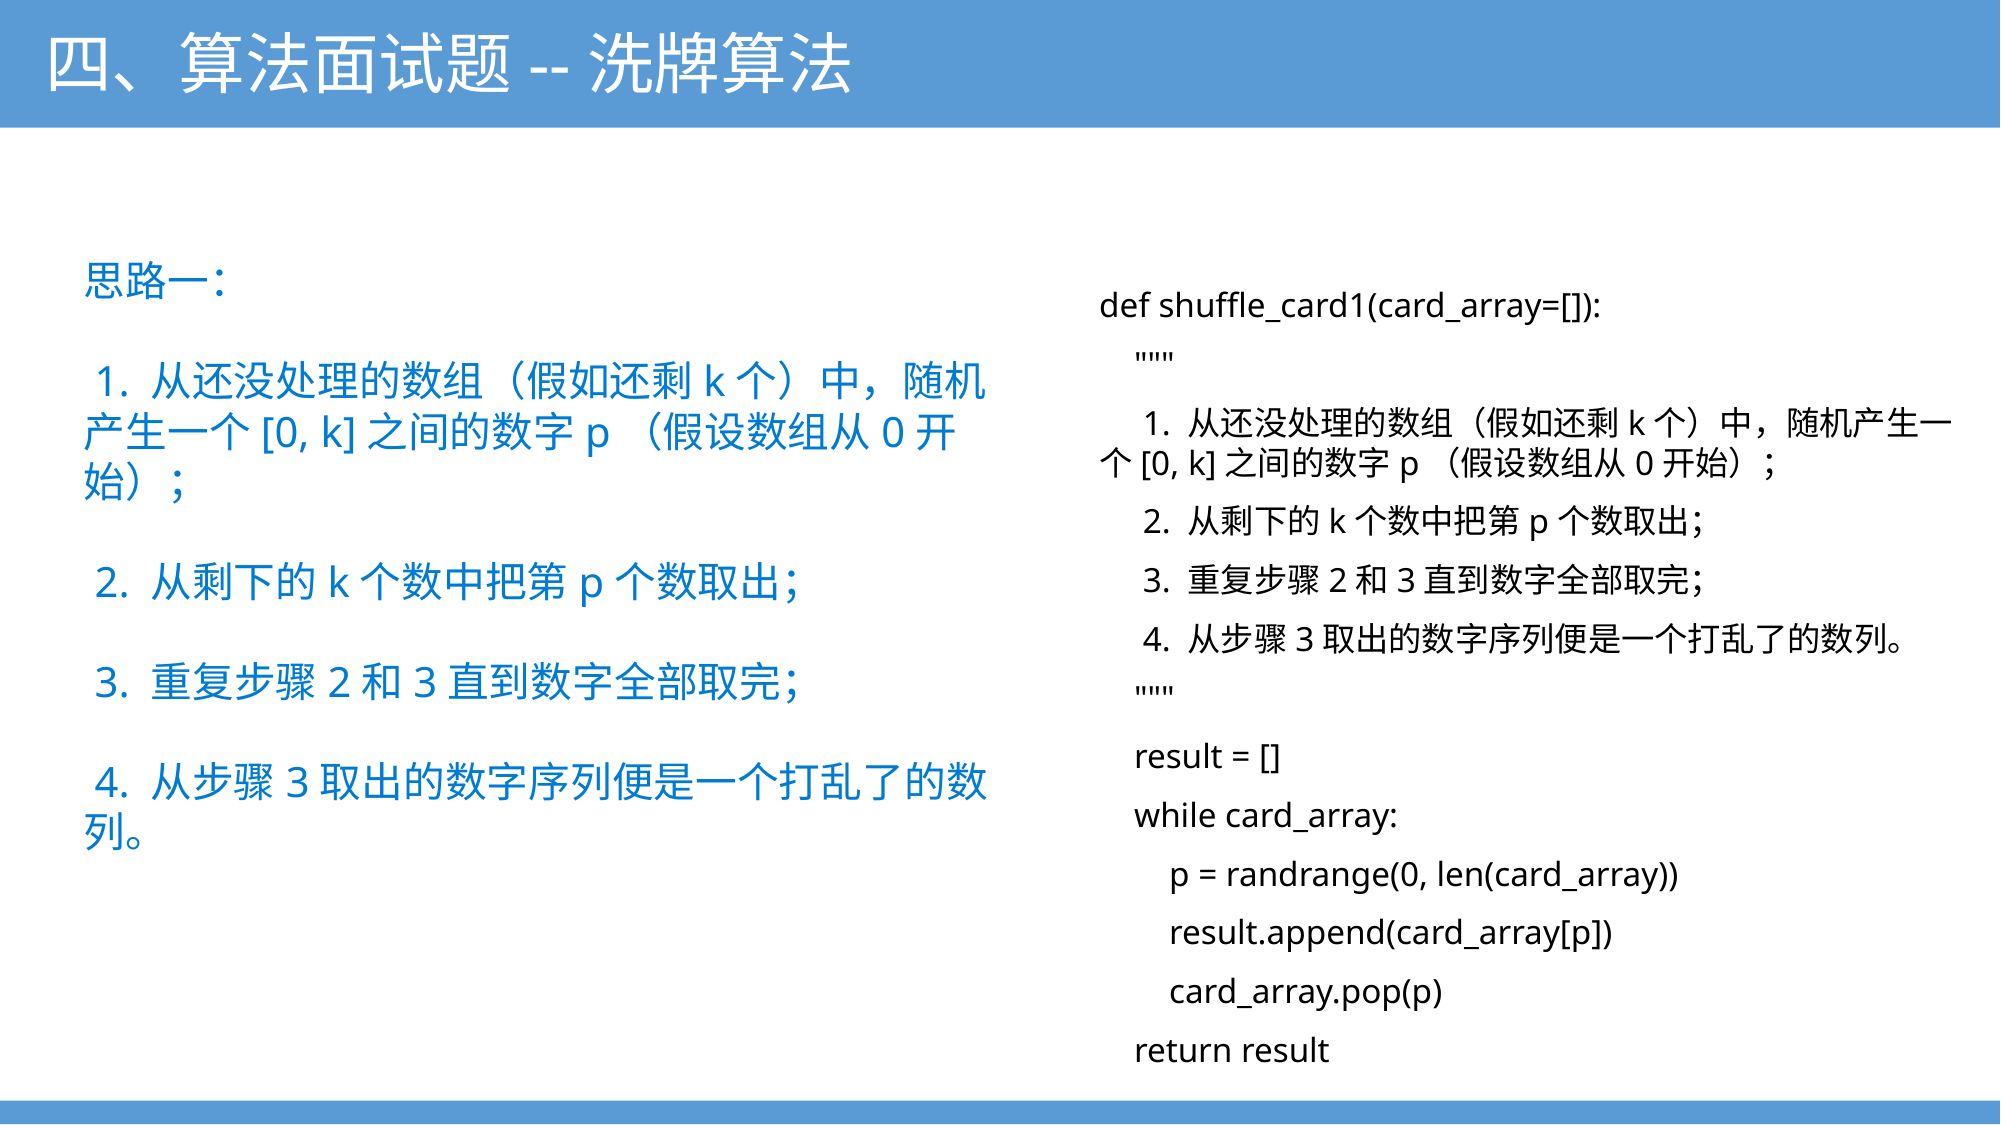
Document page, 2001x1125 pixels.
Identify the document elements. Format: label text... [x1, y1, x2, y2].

text_box def shuffle_card1(card_array=[]): """ 1. 从还没处理的数组（假如还剩k个）中，随机产生一个[0, k]之间的数字p（假设数组从0开始）； 2. 从剩下的k个数中把第p个数取出； 3. 重复步骤2和3直到数字全部取完； 4. 从步骤3取出的数字序列便是一个打乱了的数列。 """ result = [] while card_array: p = randrange(0, len(card_array)) result.append(card_array[p]) card_array.pop(p) return result [1084, 277, 1981, 1077]
text_box 思路一： 1. 从还没处理的数组（假如还剩k个）中，随机产生一个[0, k]之间的数字p（假设数组从0开始）； 2. 从剩下的k个数中把第p个数取出； 3. 重复步骤2和3直到数字全部取完； 4. 从步骤3取出的数字序列便是一个打乱了的数列。 [69, 247, 1018, 863]
text_box 四、算法面试题--洗牌算法 [30, 13, 1137, 189]
